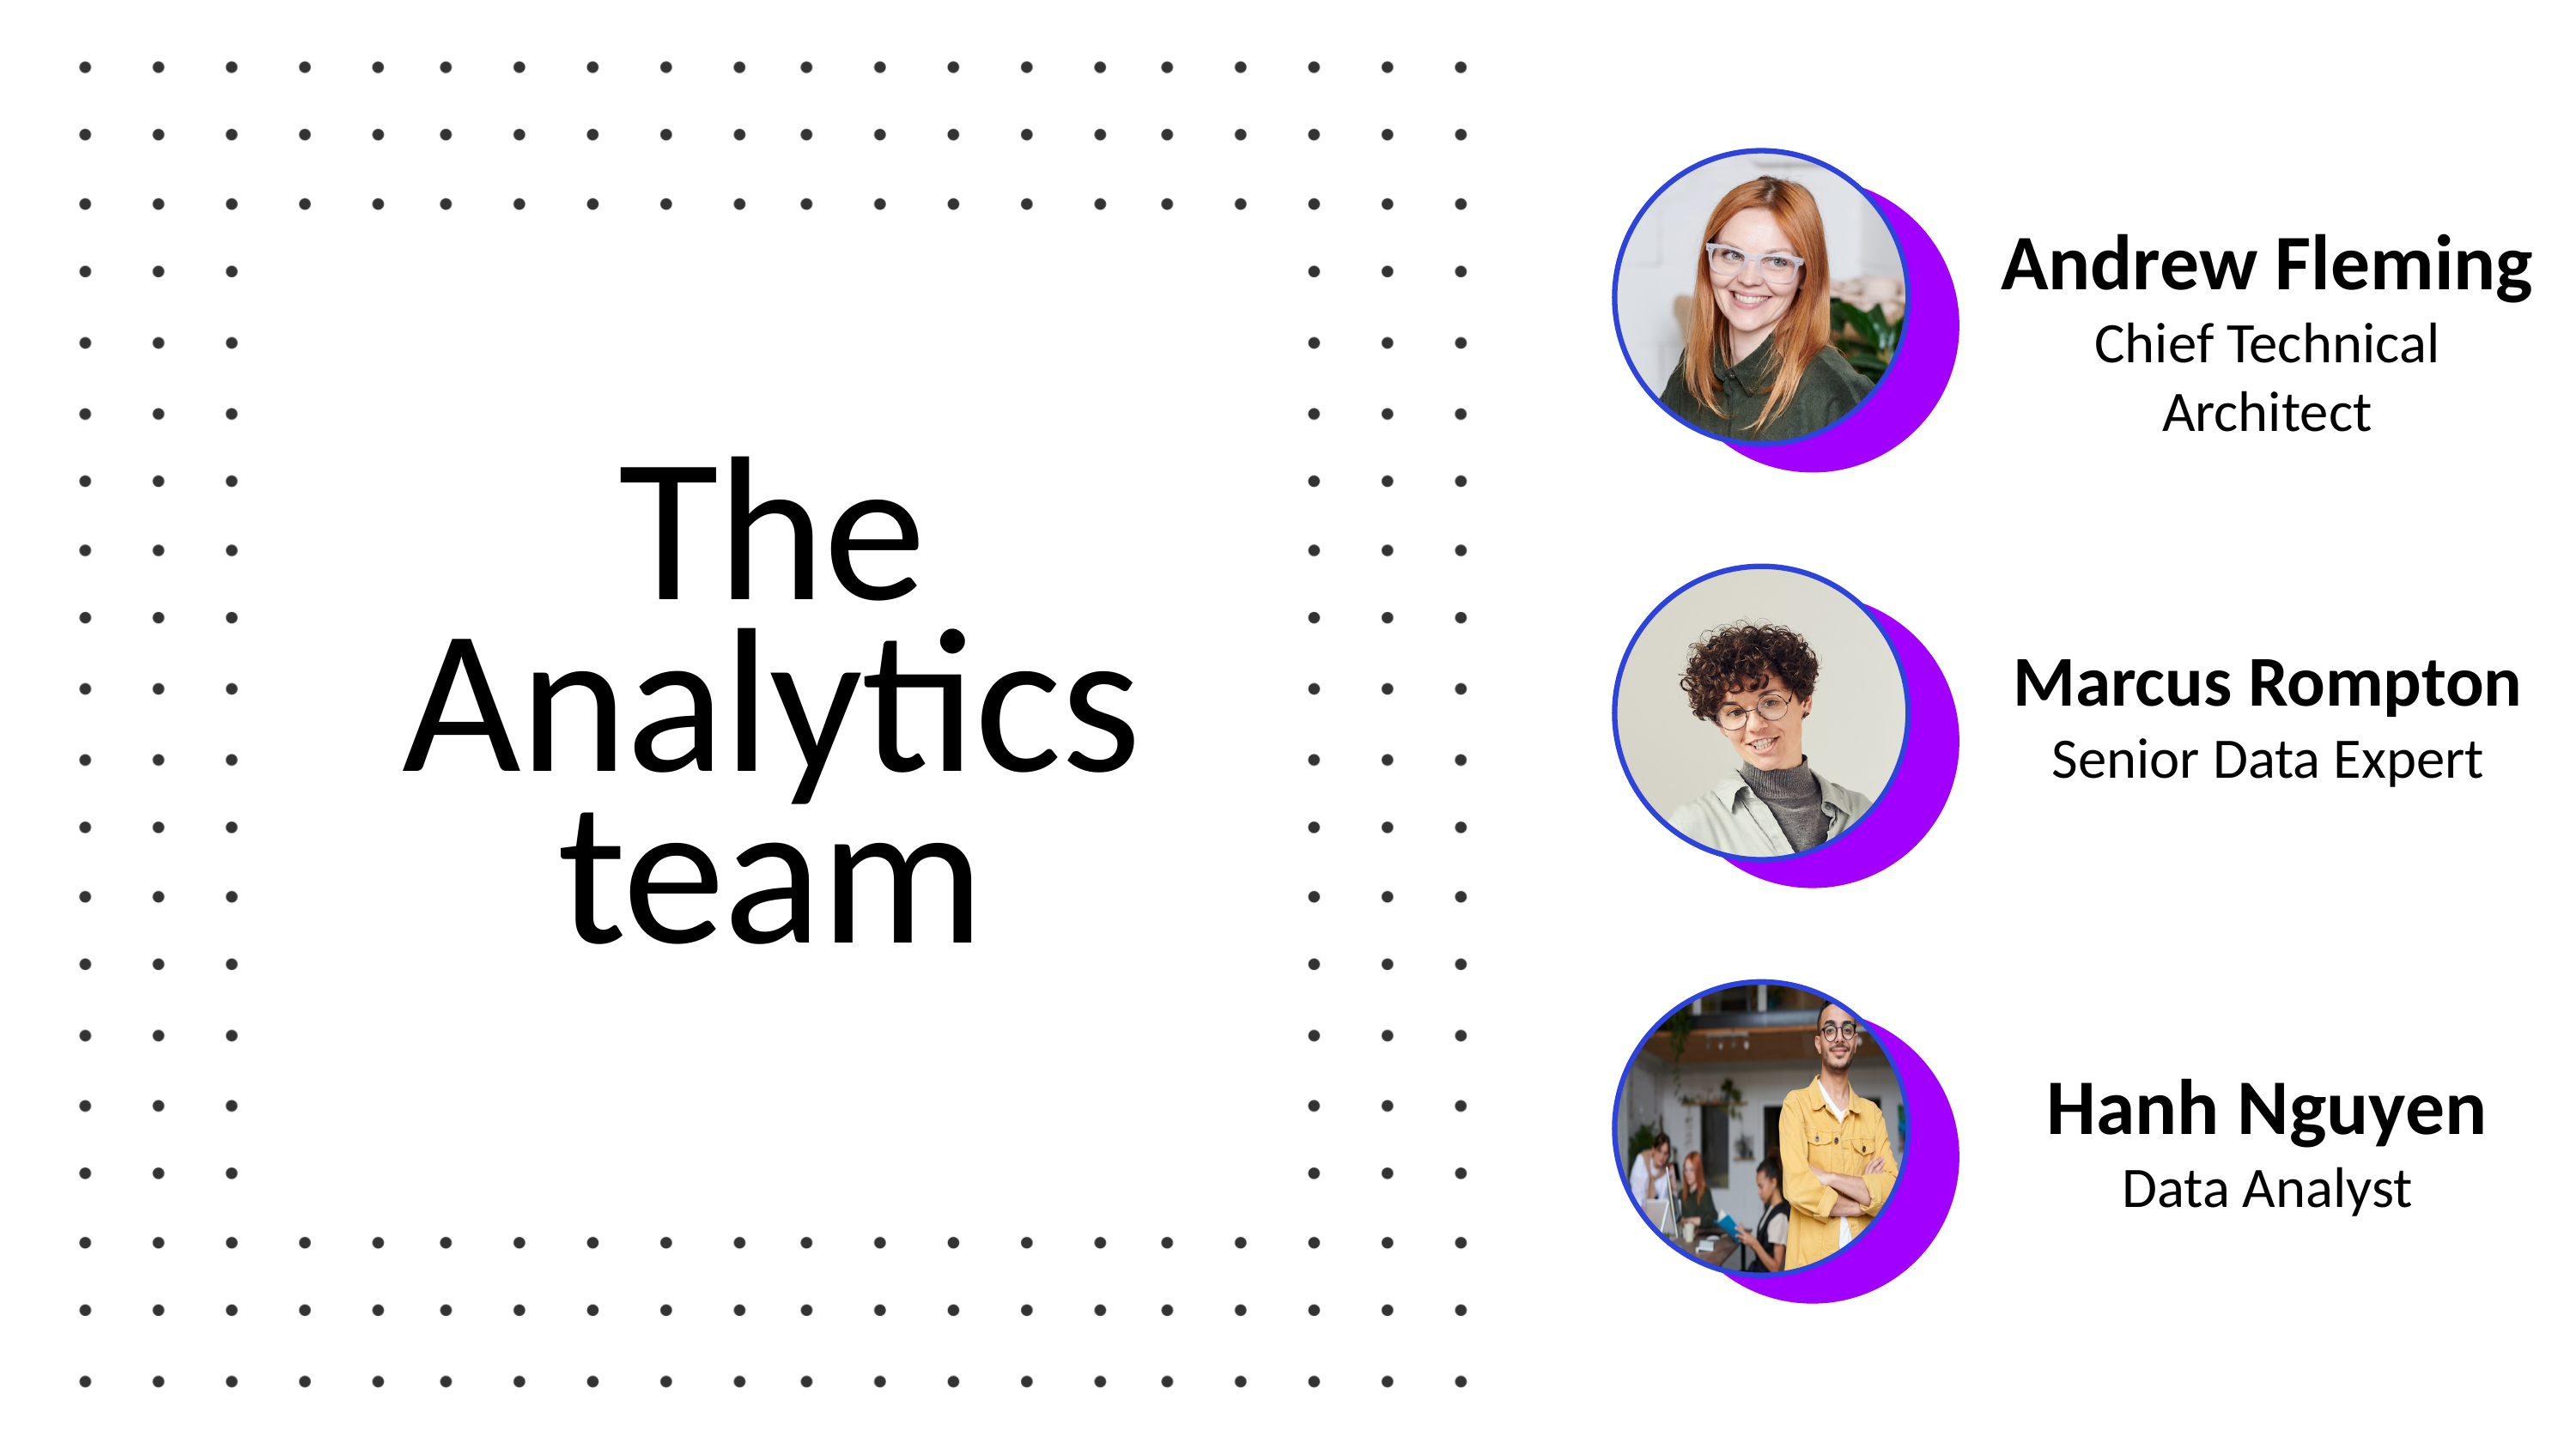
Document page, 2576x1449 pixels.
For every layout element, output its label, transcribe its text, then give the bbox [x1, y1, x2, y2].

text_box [70, 57, 1472, 1392]
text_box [1665, 594, 1960, 888]
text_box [1665, 179, 1960, 473]
text_box Marcus Rompton Senior Data Expert [1986, 628, 2549, 796]
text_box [1607, 975, 1916, 1282]
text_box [1607, 563, 1916, 863]
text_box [1607, 144, 1916, 451]
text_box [1665, 1009, 1960, 1304]
text_box Hanh Nguyen Data Analyst [1985, 1049, 2549, 1226]
text_box Andrew Fleming Chief Technical Architect [1985, 204, 2549, 450]
